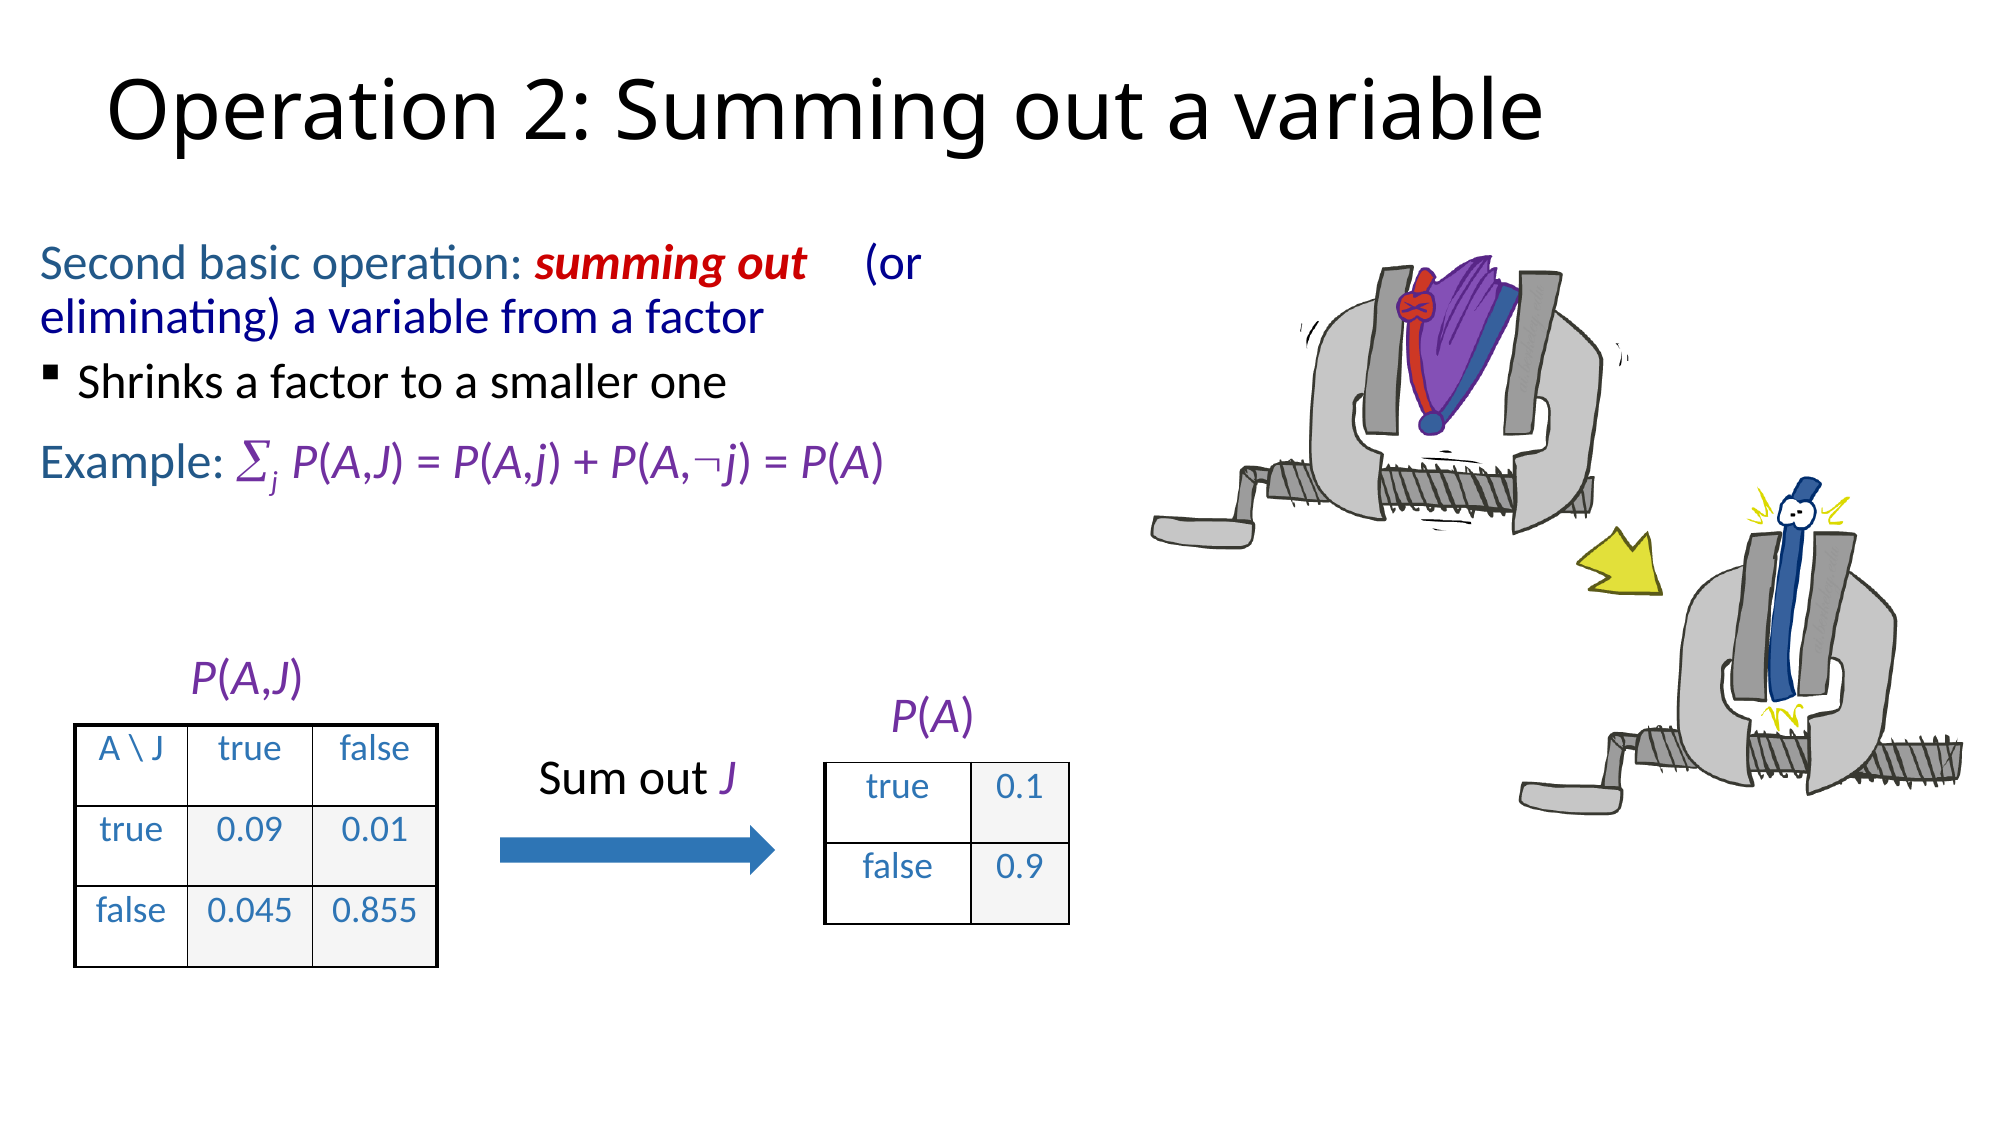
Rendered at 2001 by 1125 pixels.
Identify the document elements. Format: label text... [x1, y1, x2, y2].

title Operation 2: Summing out a variable [90, 60, 1816, 164]
table_cell 0.9 [972, 844, 1068, 923]
table_cell true [77, 807, 187, 885]
table_header 0.1 [972, 763, 1068, 842]
text_box [499, 823, 776, 877]
picture [1137, 237, 1969, 826]
table_cell 0.09 [188, 807, 312, 885]
text_box P(A,J) [175, 637, 319, 713]
table_header false [313, 727, 435, 805]
table_cell false [77, 887, 187, 966]
table_header A \ J [77, 727, 187, 805]
text_box Sum out J [523, 736, 751, 812]
table_cell 0.045 [188, 887, 312, 966]
list Second basic operation: summing out (or eliminating) a variable from a factor Shrinks a factor to a smaller one Example: j P(A,J) = P(A,j) + P(A,j) = P(A) [24, 229, 988, 575]
table_header true [827, 763, 970, 842]
table_cell 0.01 [313, 807, 435, 885]
table_cell false [827, 844, 970, 923]
text_box P(A) [875, 674, 991, 750]
table_header true [188, 727, 312, 805]
table_cell 0.855 [313, 887, 435, 966]
